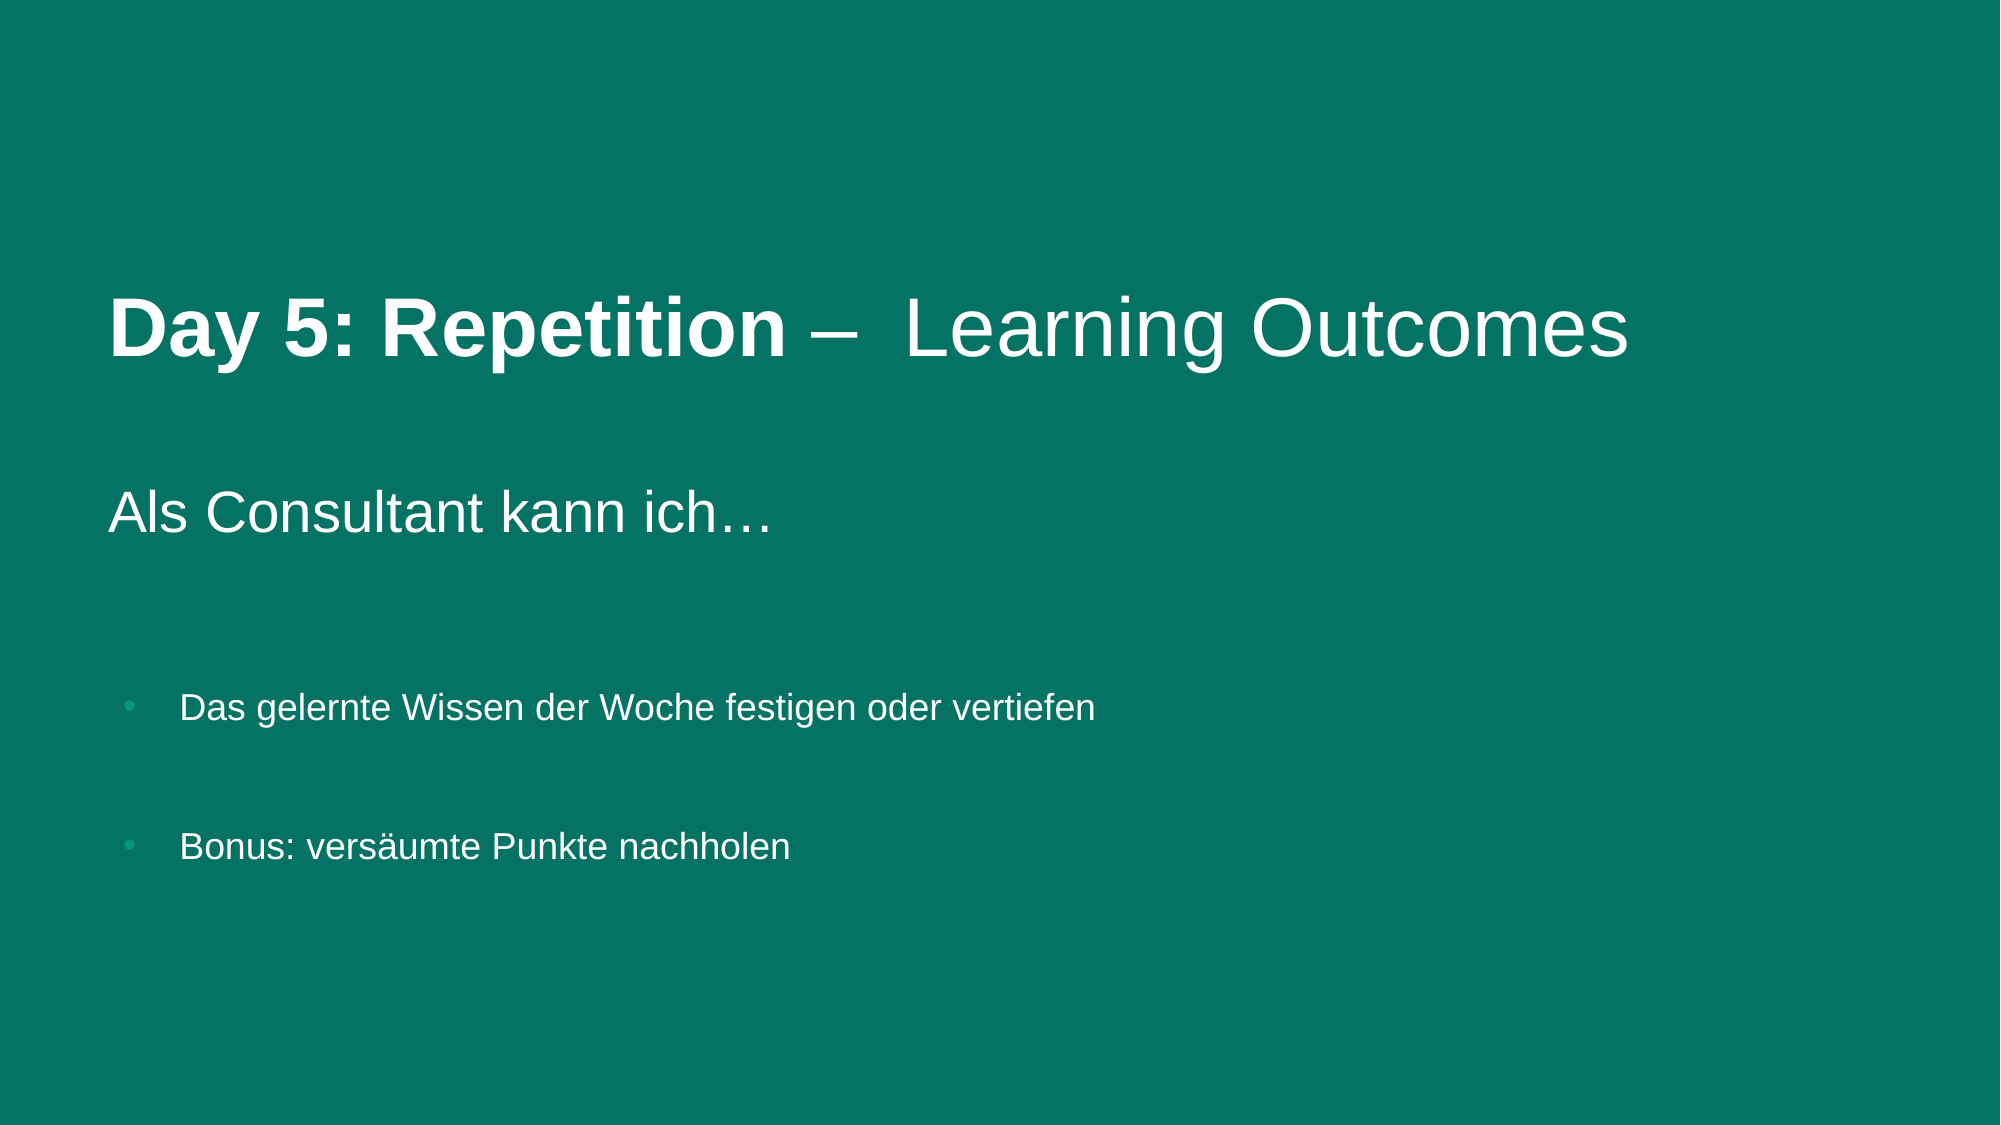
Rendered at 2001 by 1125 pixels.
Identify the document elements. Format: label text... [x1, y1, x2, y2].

text_box Day 5: Repetition – Learning Outcomes Als Consultant kann ich… [108, 184, 1768, 615]
text_box Das gelernte Wissen der Woche festigen oder vertiefen Bonus: versäumte Punkte nachholen [108, 680, 1768, 854]
